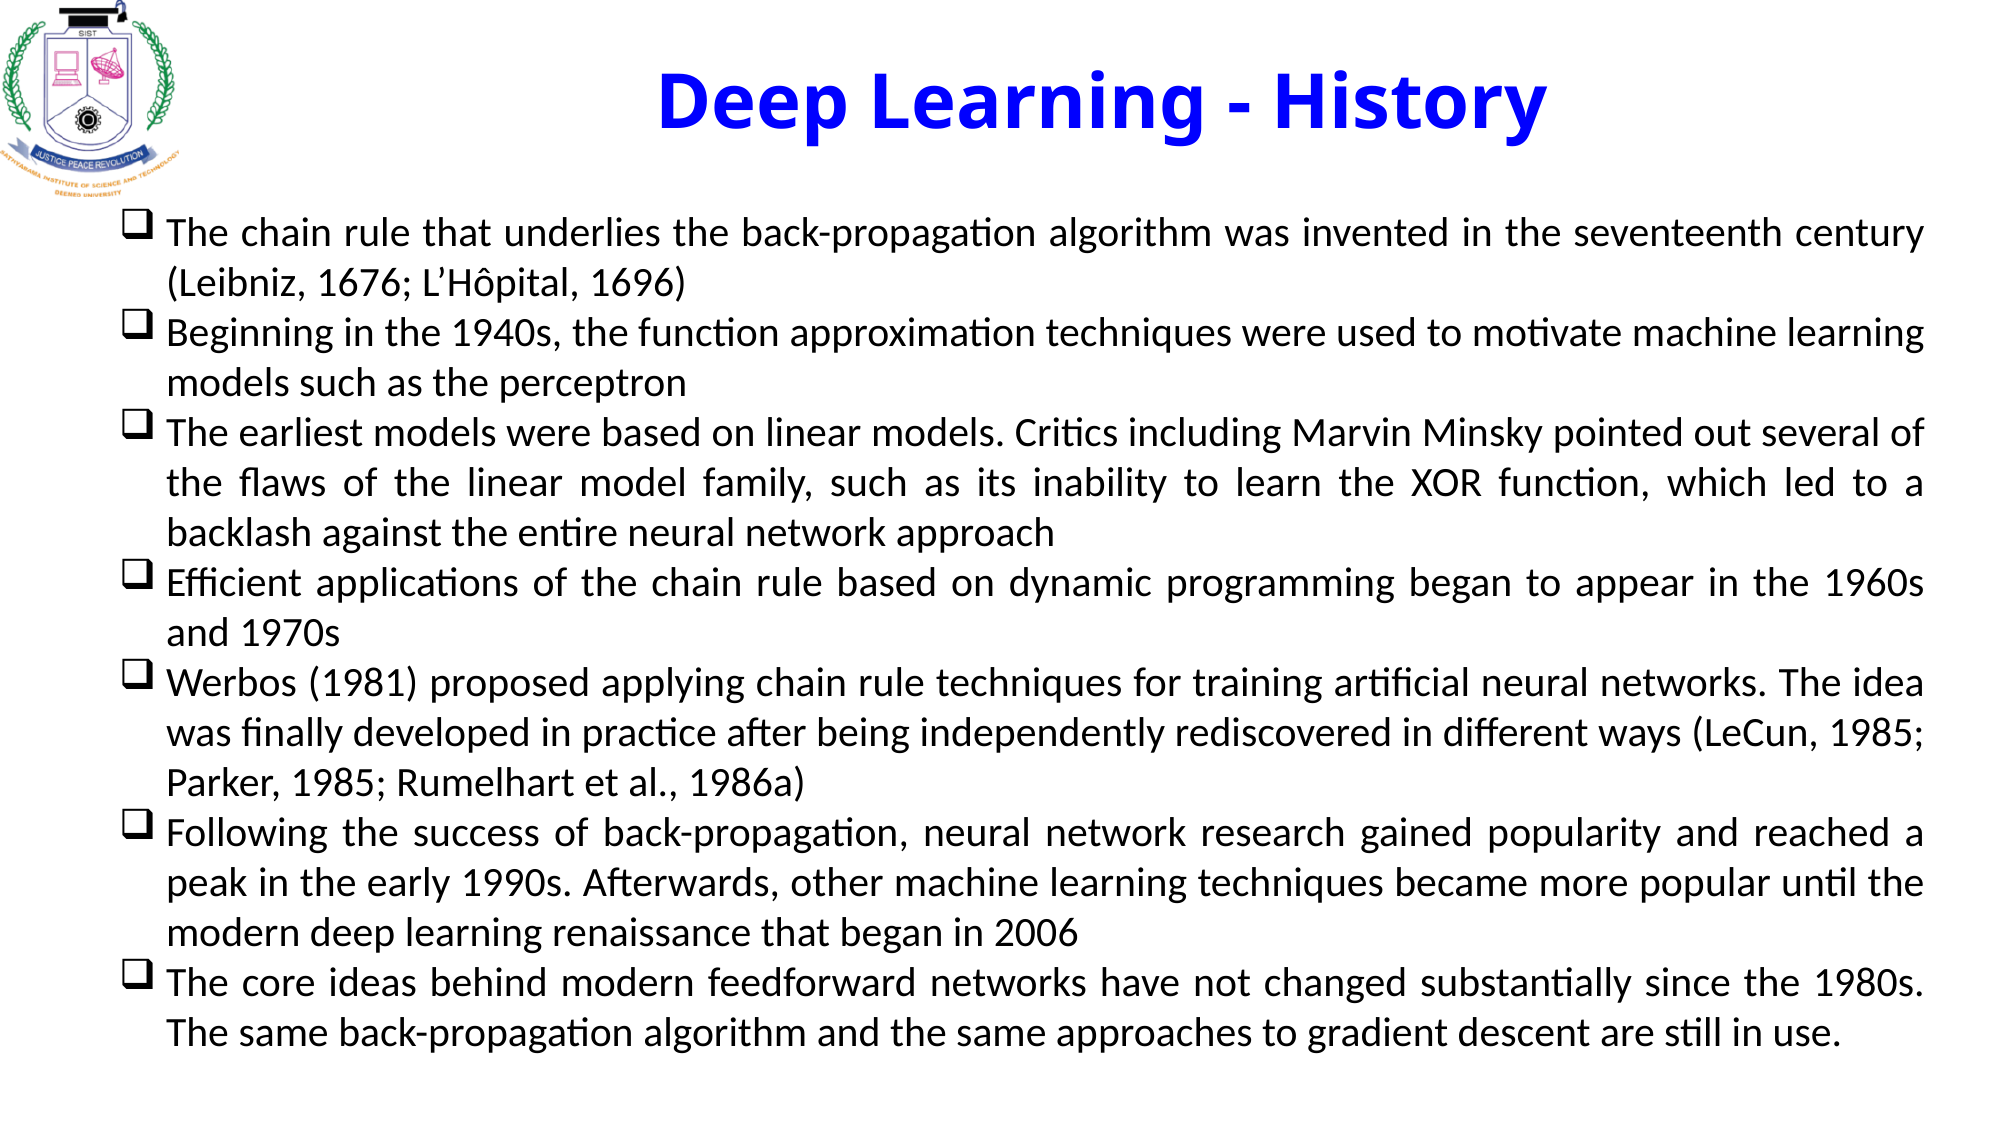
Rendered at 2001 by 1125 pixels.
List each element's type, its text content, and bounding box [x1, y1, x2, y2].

text_box The chain rule that underlies the back-propagation algorithm was invented in the seventeenth century (Leibniz, 1676; L’Hôpital, 1696) Beginning in the 1940s, the function approximation techniques were used to motivate machine learning models such as the perceptron The earliest models were based on linear models. Critics including Marvin Minsky pointed out several of the flaws of the linear model family, such as its inability to learn the XOR function, which led to a backlash against the entire neural network approach Efficient applications of the chain rule based on dynamic programming began to appear in the 1960s and 1970s Werbos (1981) proposed applying chain rule techniques for training artificial neural networks. The idea was finally developed in practice after being independently rediscovered in different ways (LeCun, 1985; Parker, 1985; Rumelhart et al., 1986a) Following the success of back-propagation, neural network research gained popularity and reached a peak in the early 1990s. Afterwards, other machine learning techniques became more popular until the modern deep learning renaissance that began in 2006 The core ideas behind modern feedforward networks have not changed substantially since the 1980s. The same back-propagation algorithm and the same approaches to gradient descent are still in use. [104, 196, 1941, 1062]
picture [0, 0, 179, 197]
title Deep Learning - History [351, 0, 1852, 153]
